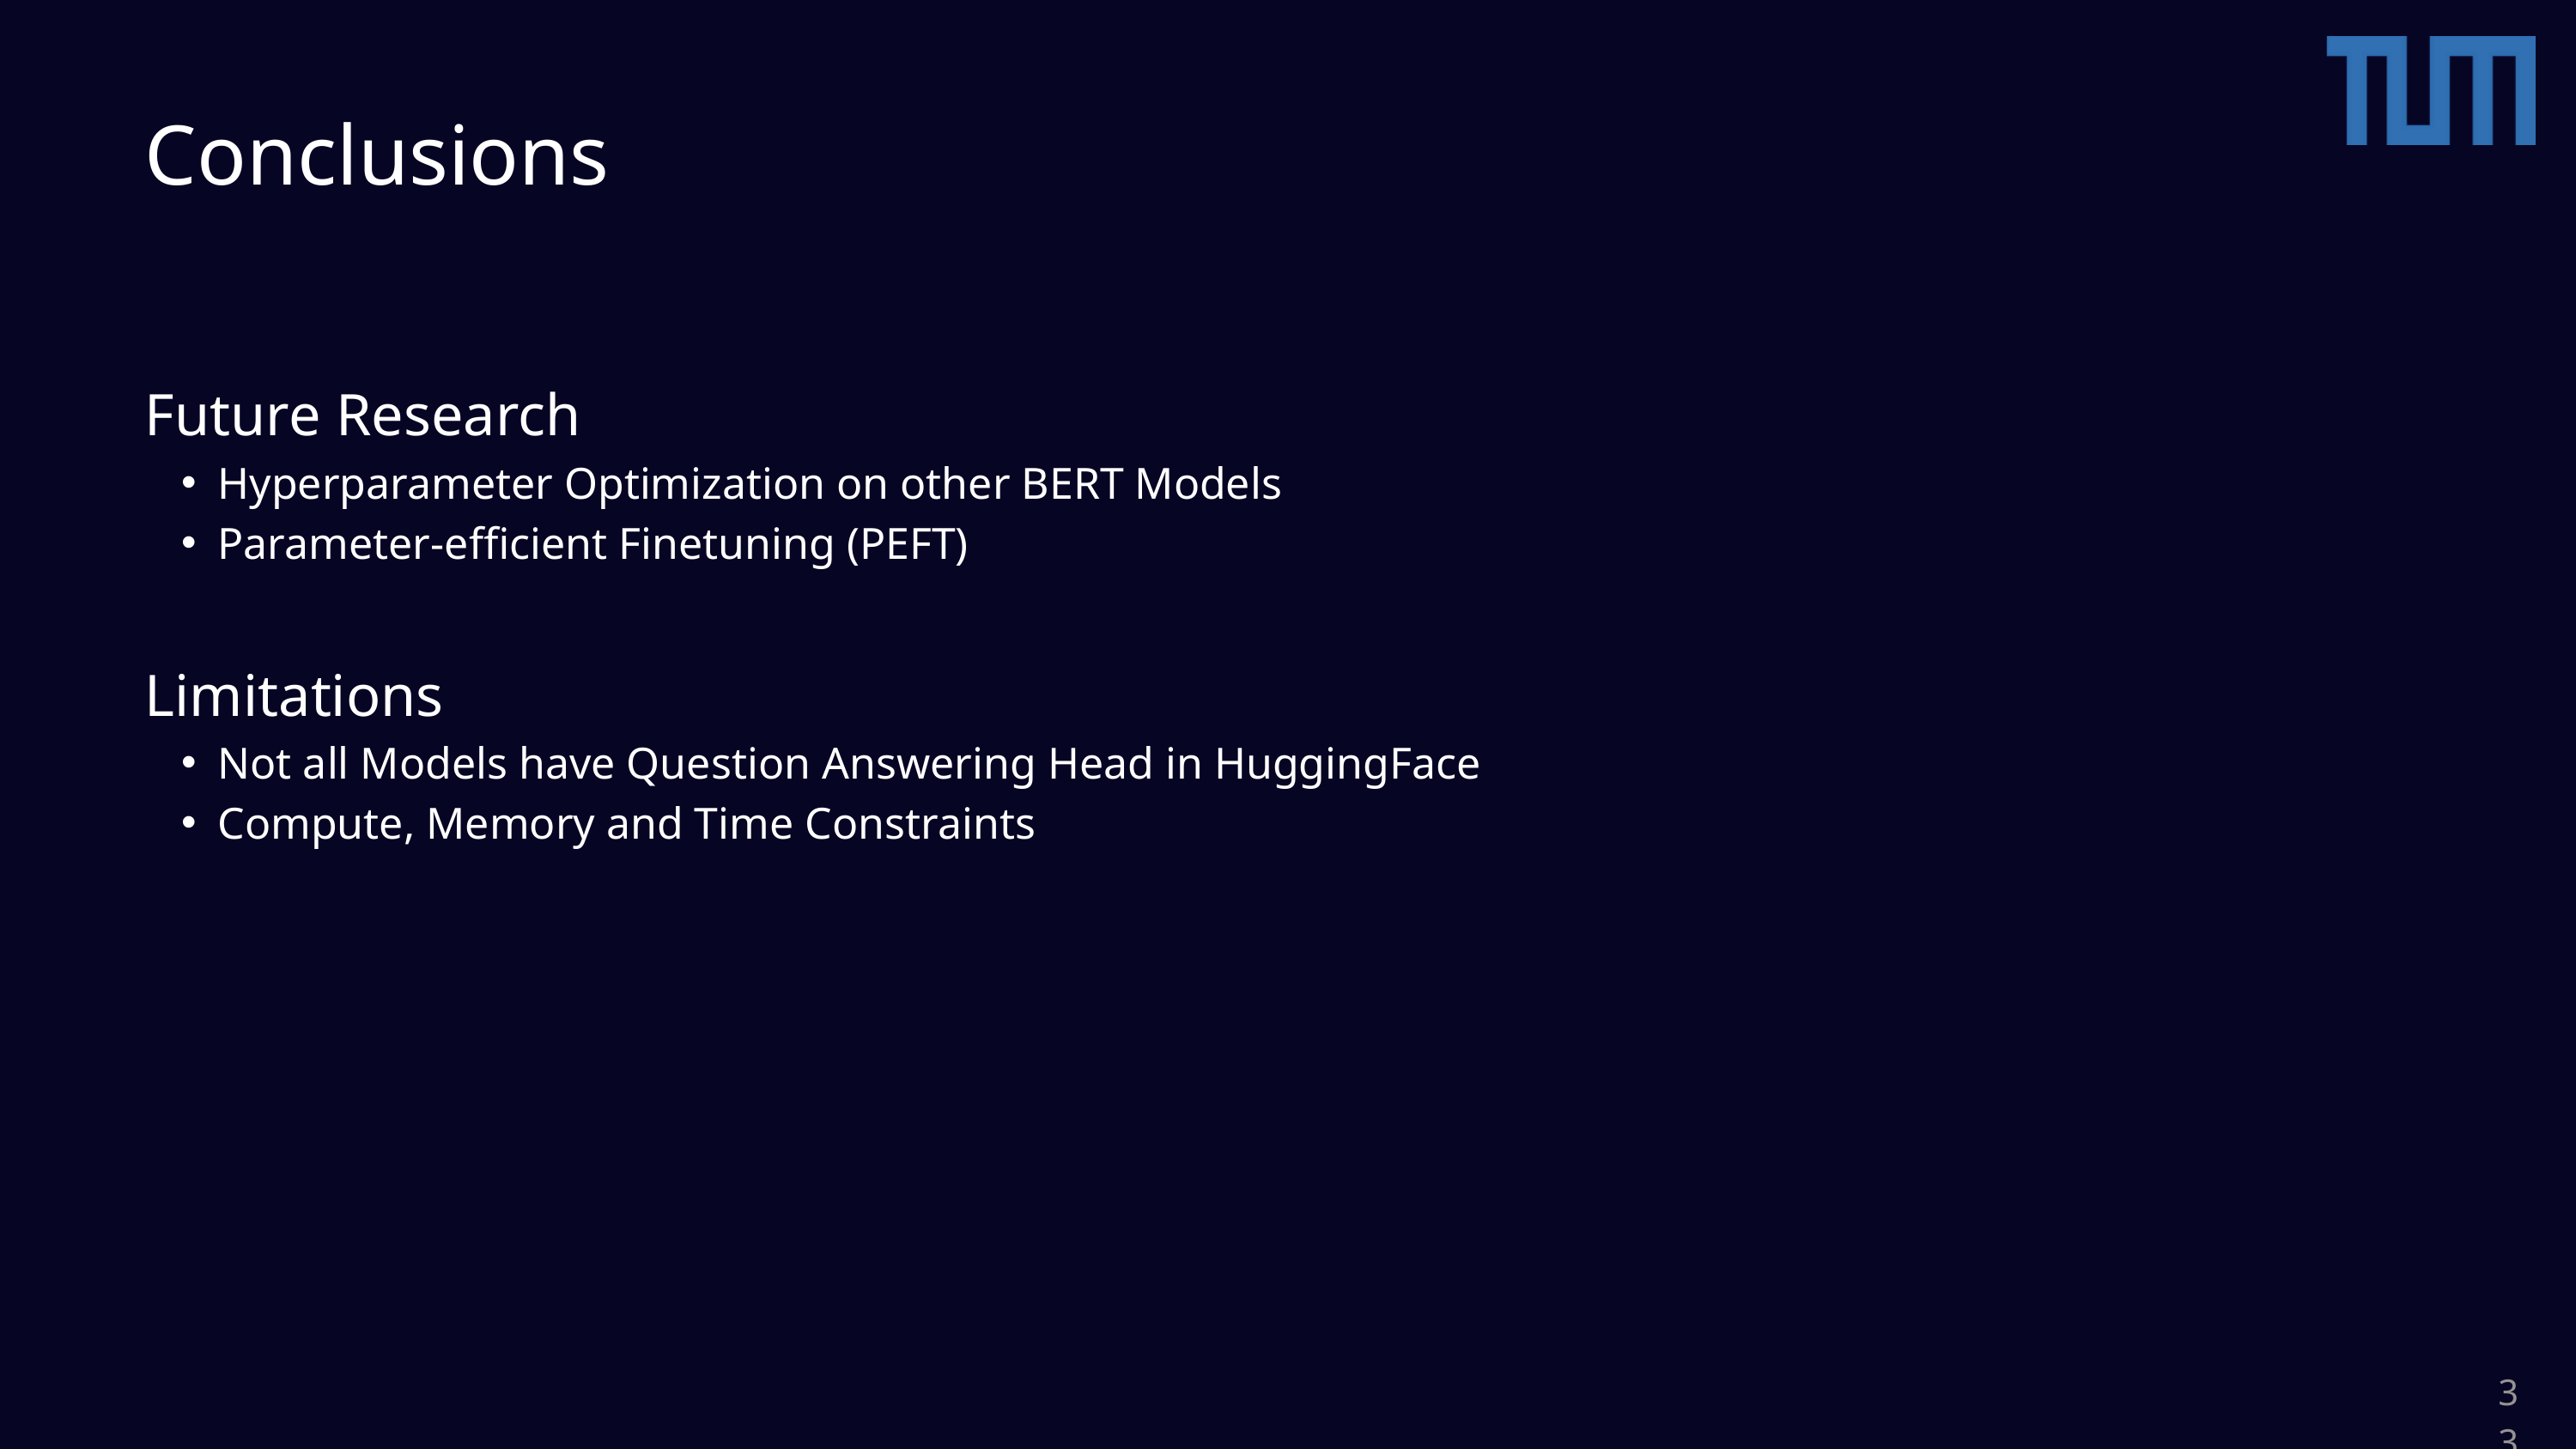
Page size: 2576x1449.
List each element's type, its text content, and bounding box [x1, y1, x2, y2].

text_box 33 [2498, 1362, 2537, 1449]
text_box [2326, 36, 2537, 145]
text_box Future Research Hyperparameter Optimization on other BERT Models Parameter-efficient Finetuning (PEFT) Limitations Not all Models have Question Answering Head in HuggingFace Compute, Memory and Time Constraints [144, 367, 2432, 848]
text_box Conclusions [144, 86, 2432, 282]
